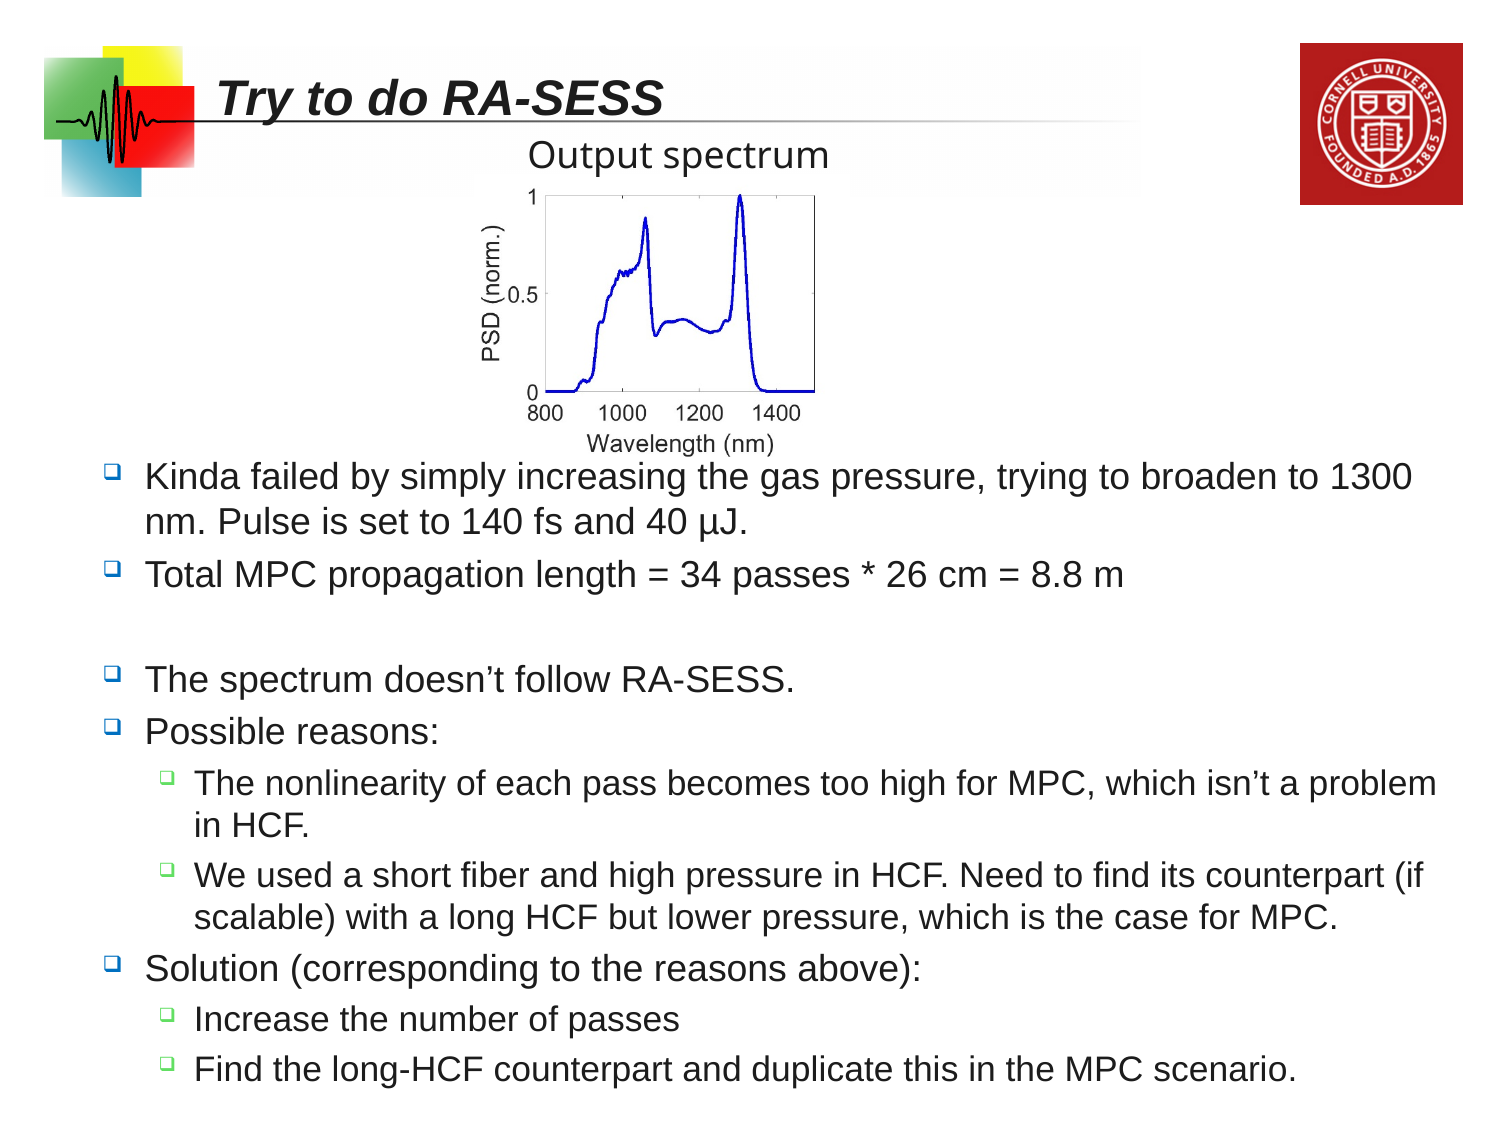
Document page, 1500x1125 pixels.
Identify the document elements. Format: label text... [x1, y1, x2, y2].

picture [44, 46, 1141, 457]
text_box Output spectrum [512, 123, 850, 174]
list Kinda failed by simply increasing the gas pressure, trying to broaden to 1300 nm. Pulse is set to 140 fs and 40 µJ. Total MPC propagation length = 34 passes * 26 cm = 8.8 m The spectrum doesn’t follow RA-SESS. Possible reasons: The nonlinearity of each pass becomes too high for MPC, which isn’t a problem in HCF. We used a short fiber and high pressure in HCF. Need to find its counterpart (if scalable) with a long HCF but lower pressure, which is the case for MPC. Solution (corresponding to the reasons above): Increase the number of passes Find the long-HCF counterpart and duplicate this in the MPC scenario. [87, 287, 1469, 1050]
picture [1300, 43, 1463, 205]
title Try to do RA-SESS [200, 55, 1288, 134]
